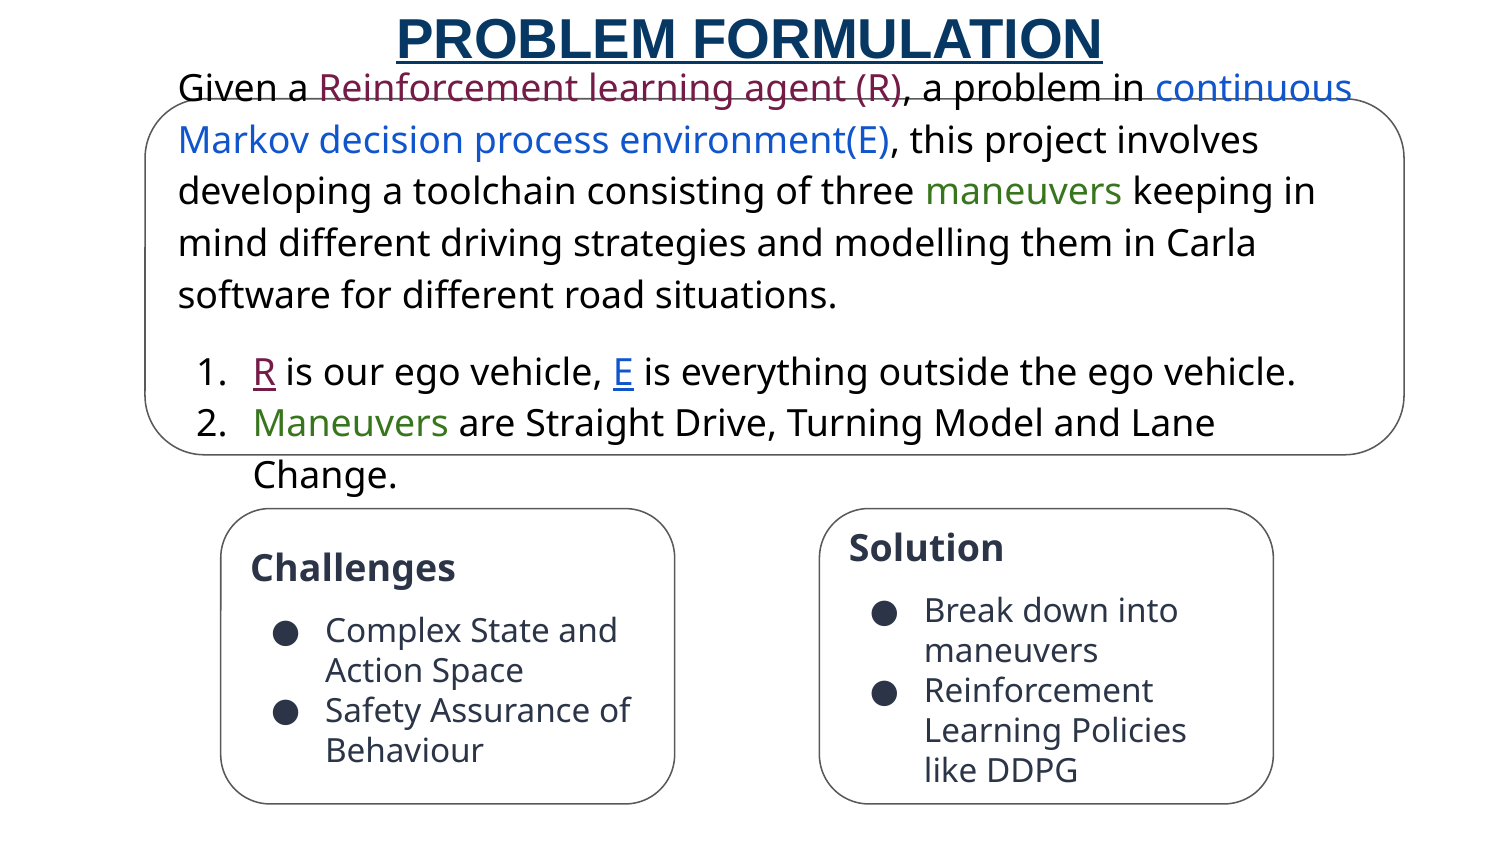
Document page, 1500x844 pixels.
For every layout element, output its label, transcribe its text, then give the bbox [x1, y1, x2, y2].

text_box Given a Reinforcement learning agent (R), a problem in continuous Markov decision process environment(E), this project involves developing a toolchain consisting of three maneuvers keeping in mind different driving strategies and modelling them in Carla software for different road situations. R is our ego vehicle, E is everything outside the ego vehicle. Maneuvers are Straight Drive, Turning Model and Lane Change. [144, 98, 1405, 455]
text_box PROBLEM FORMULATION [51, 0, 1449, 149]
text_box Solution Break down into maneuvers Reinforcement Learning Policies like DDPG [819, 508, 1274, 804]
text_box Challenges Complex State and Action Space Safety Assurance of Behaviour [220, 508, 675, 804]
